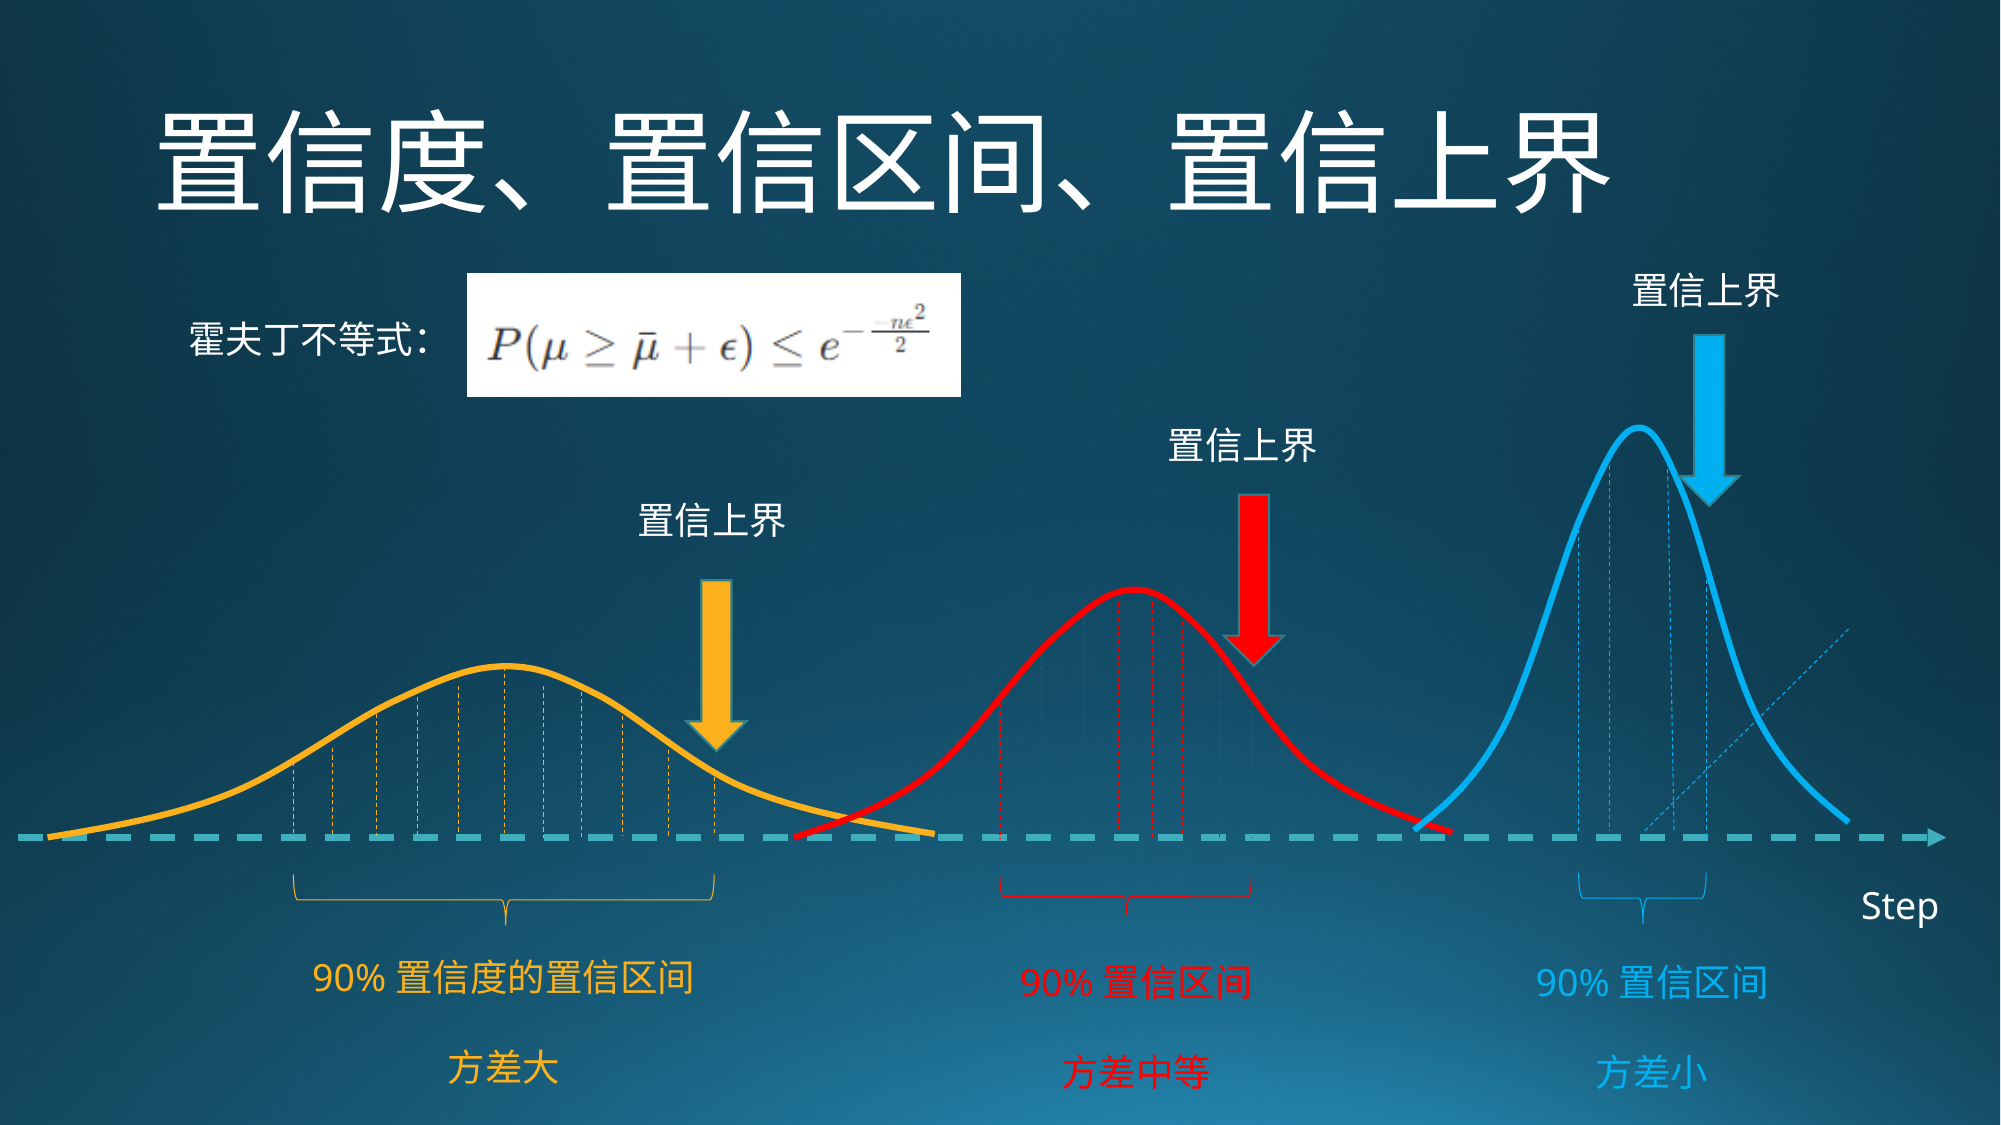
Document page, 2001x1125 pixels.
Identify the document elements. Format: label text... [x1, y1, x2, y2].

text_box 霍夫丁不等式： [173, 308, 466, 369]
title 置信度、置信区间、置信上界 [137, 59, 1863, 278]
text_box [47, 666, 793, 839]
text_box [293, 874, 715, 1098]
text_box Step [1846, 874, 1955, 935]
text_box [1413, 427, 1849, 838]
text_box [622, 489, 803, 752]
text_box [1152, 414, 1334, 666]
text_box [999, 878, 1263, 1103]
picture [0, 0, 2001, 1125]
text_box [793, 589, 1453, 839]
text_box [1615, 259, 1797, 507]
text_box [1526, 872, 1778, 1104]
